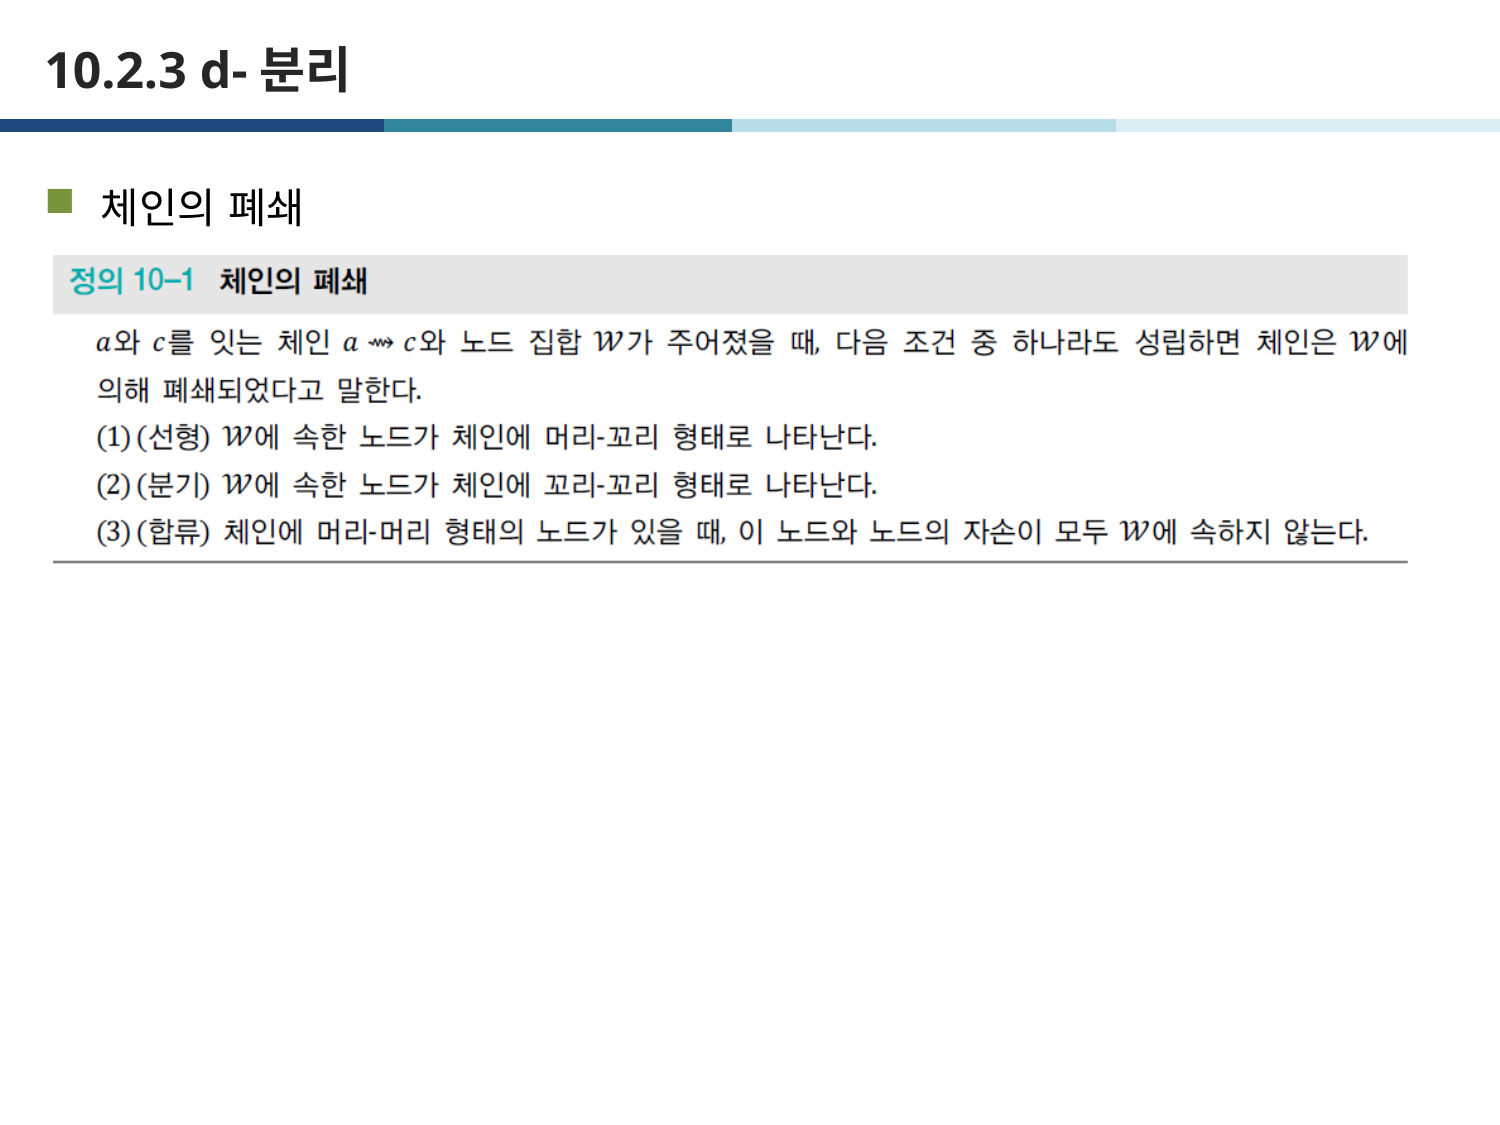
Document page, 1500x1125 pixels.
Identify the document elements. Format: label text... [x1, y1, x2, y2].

picture [52, 255, 1418, 572]
title 10.2.3 d-분리 [29, 23, 1448, 114]
list 체인의 폐쇄 [29, 148, 1471, 1083]
